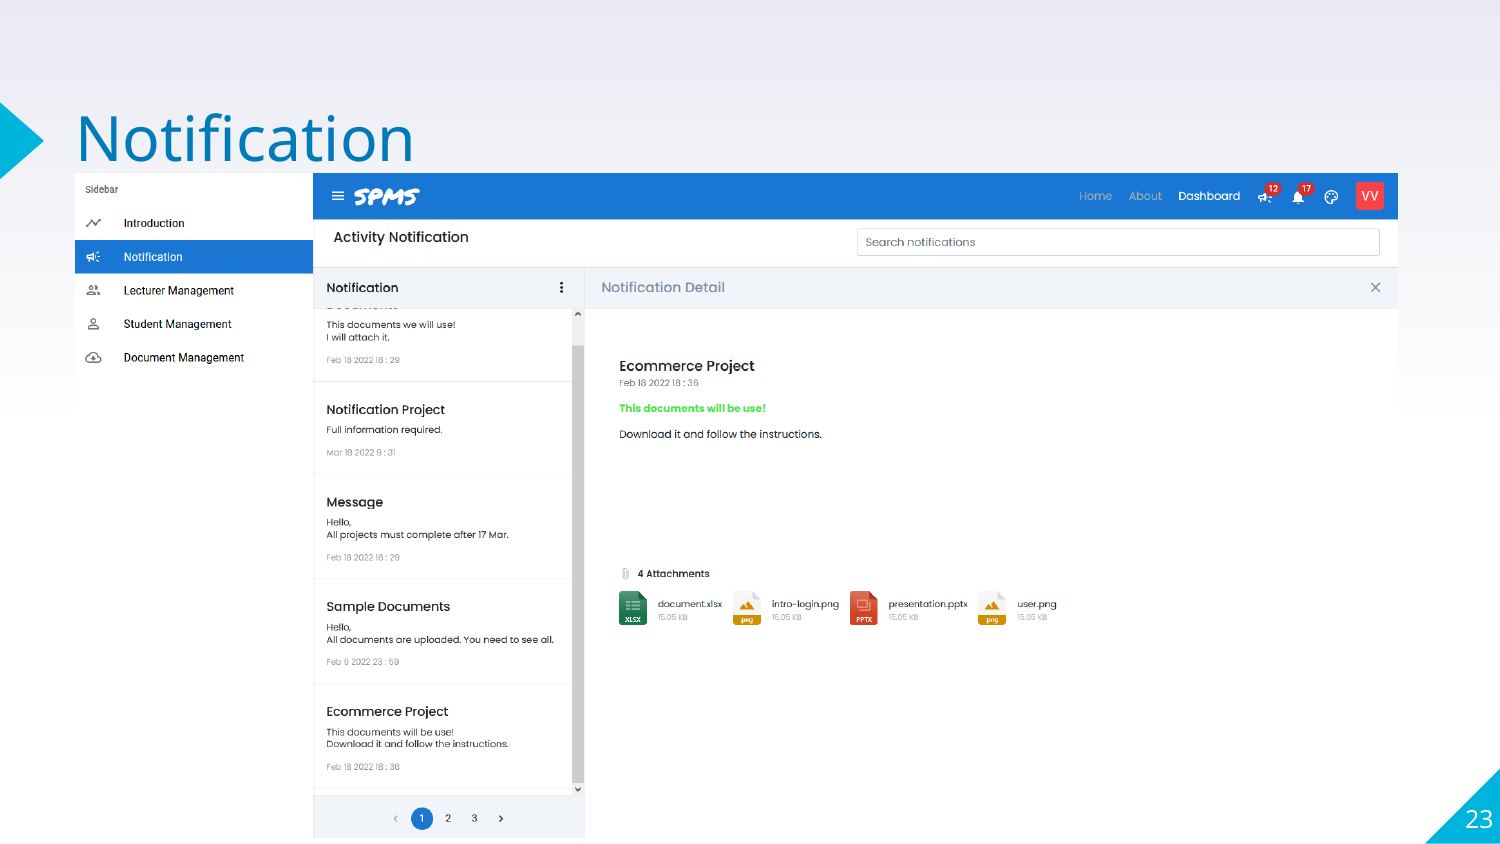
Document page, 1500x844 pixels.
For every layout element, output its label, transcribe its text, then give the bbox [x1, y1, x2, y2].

picture [74, 173, 1398, 838]
title Notification [75, 113, 1288, 172]
slide_number 23 [1418, 760, 1494, 838]
